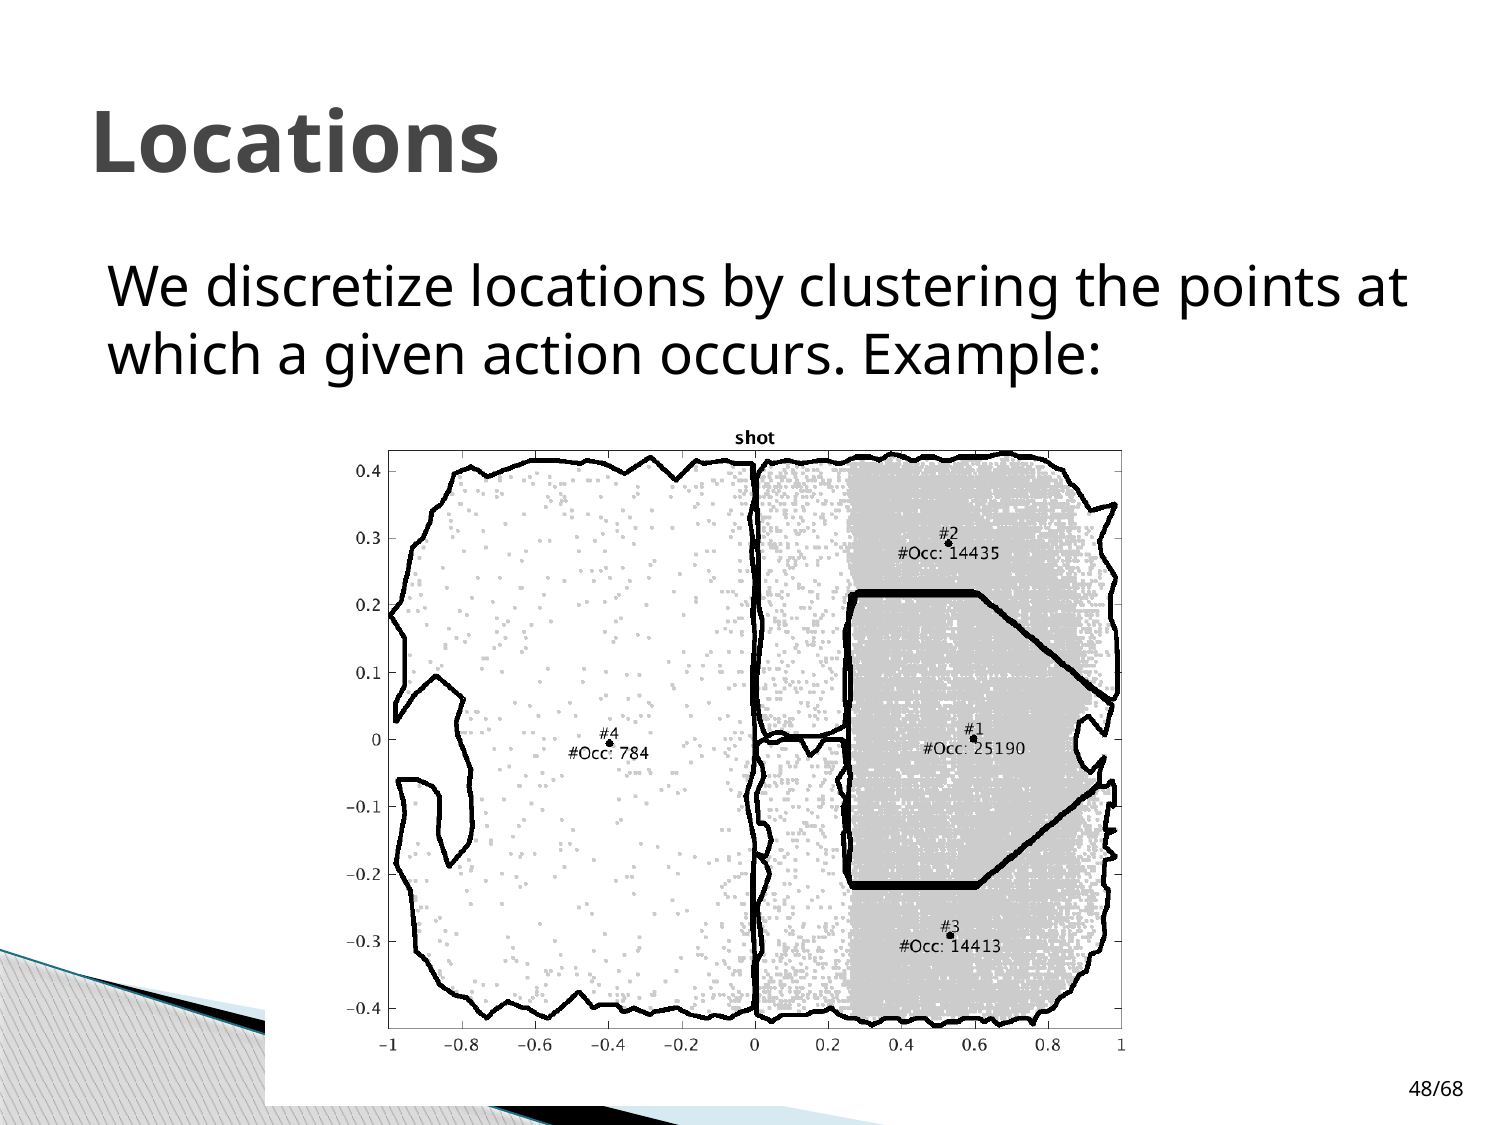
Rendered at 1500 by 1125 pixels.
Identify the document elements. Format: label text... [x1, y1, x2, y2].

picture [265, 396, 1211, 1107]
title Locations [75, 45, 1425, 233]
slide_number 48/68 [1376, 1051, 1479, 1112]
list We discretize locations by clustering the points at which a given action occurs. Example: [75, 243, 1425, 986]
